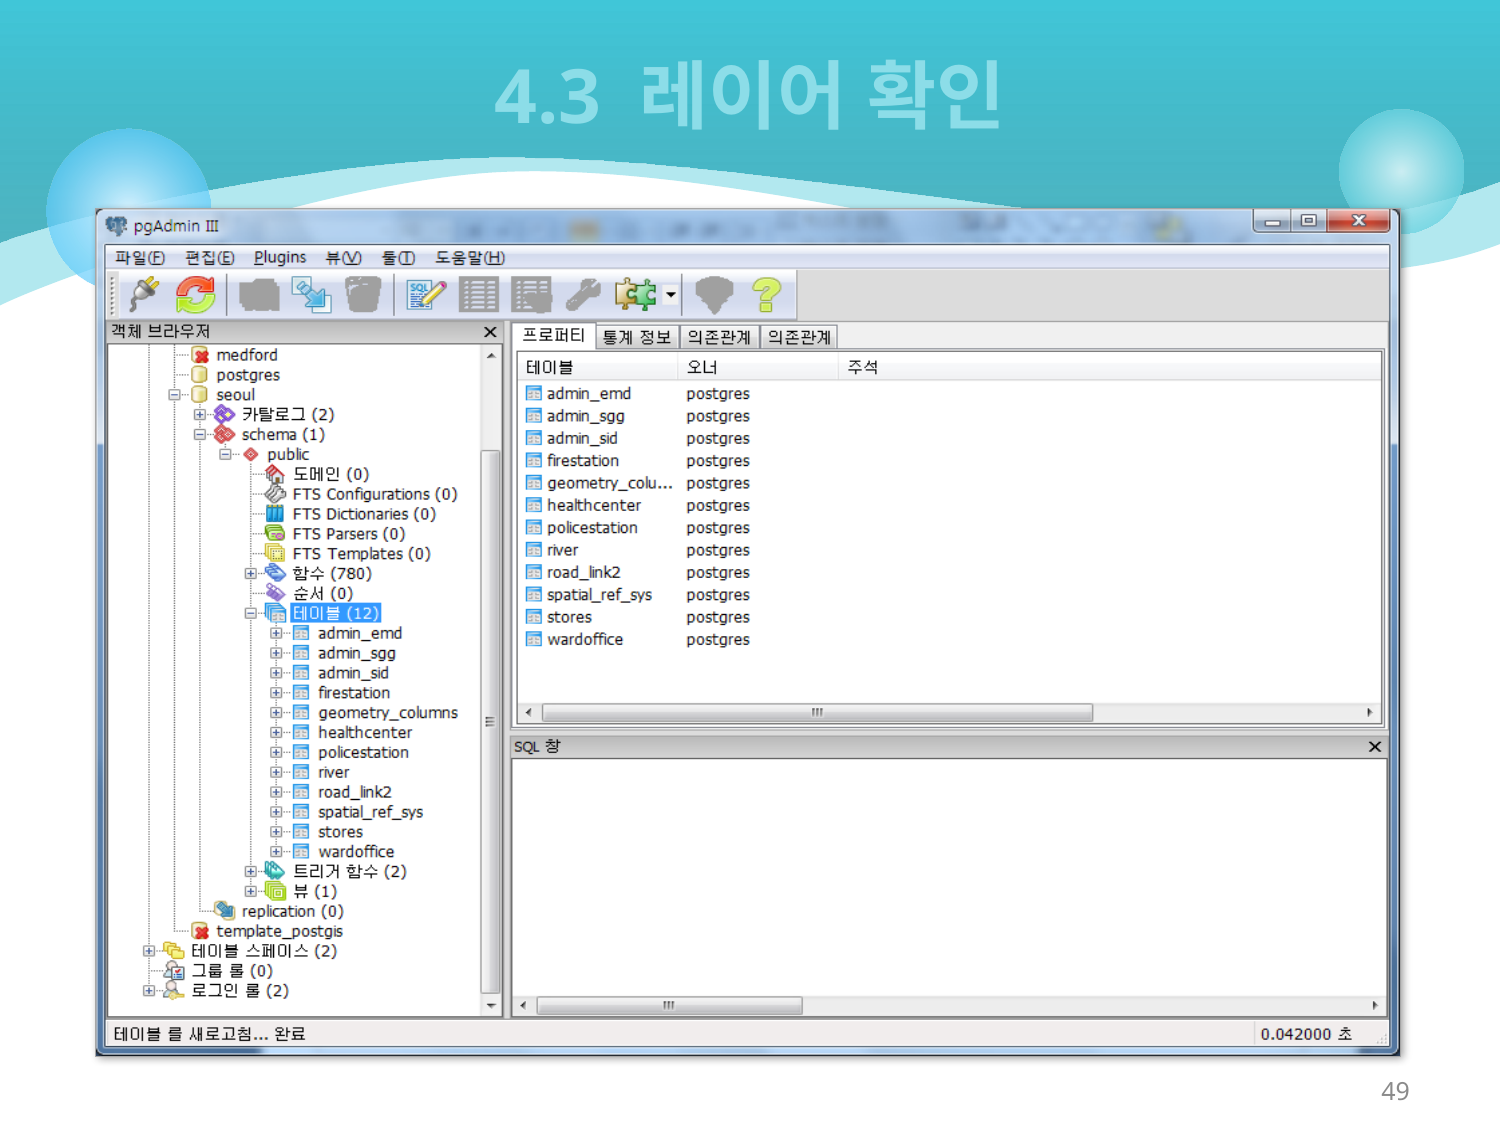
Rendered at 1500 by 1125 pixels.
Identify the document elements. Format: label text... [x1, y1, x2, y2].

title 4.3 레이어 확인 [75, 0, 1425, 188]
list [94, 207, 1400, 1056]
slide_number 49 [1074, 1072, 1425, 1113]
